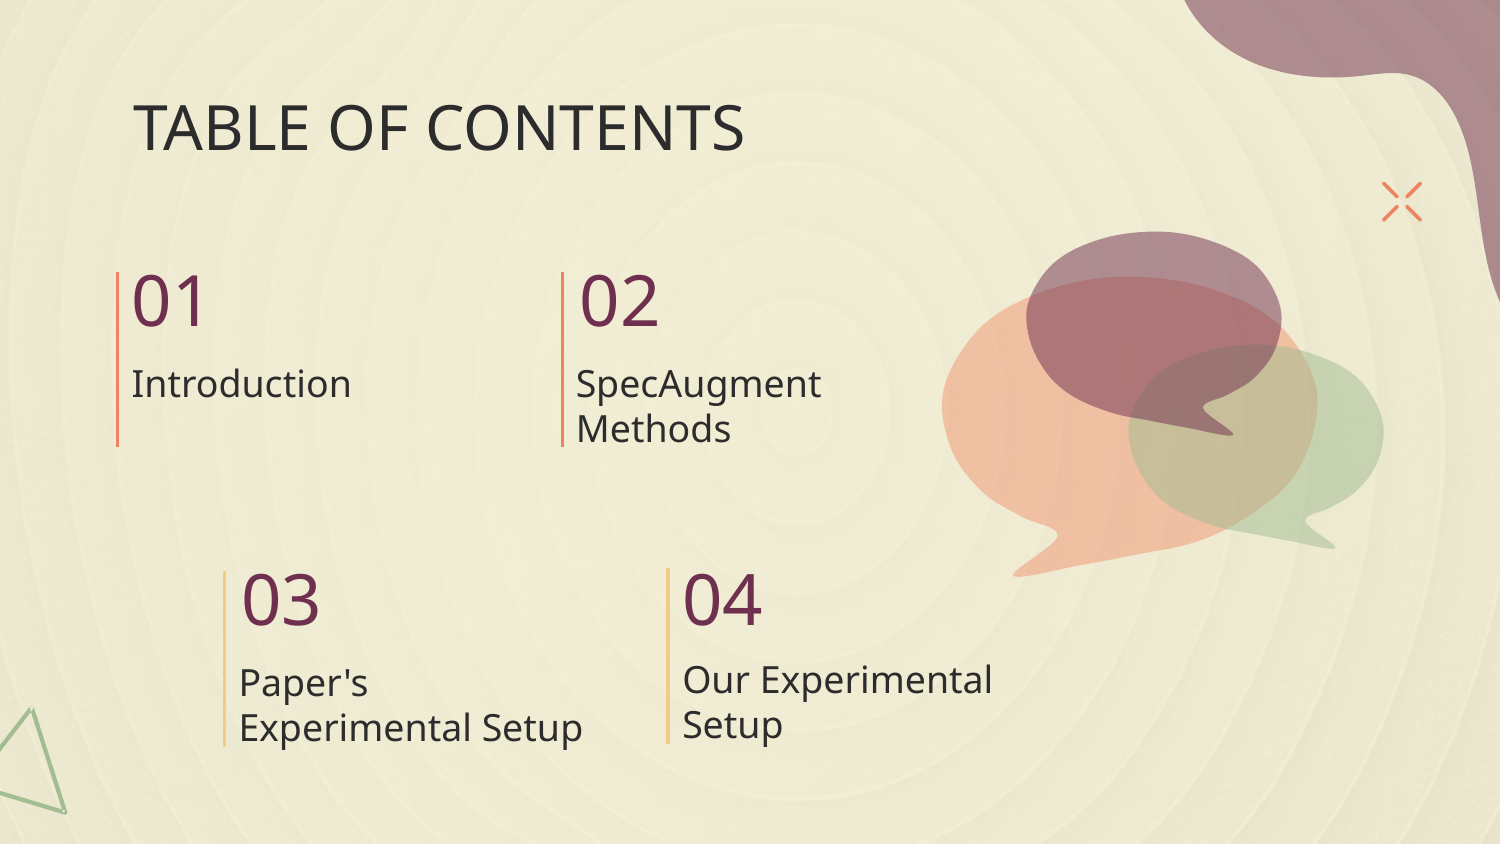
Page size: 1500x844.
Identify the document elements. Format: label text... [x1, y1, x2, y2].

title 02 [565, 253, 686, 344]
title TABLE OF CONTENTS [118, 72, 1382, 167]
subtitle SpecAugment Methods [567, 344, 936, 449]
subtitle Introduction [121, 344, 495, 449]
subtitle Our Experimental Setup [672, 641, 1046, 746]
title 03 [226, 552, 347, 643]
title 04 [667, 552, 788, 641]
title 01 [116, 253, 238, 344]
subtitle Paper's Experimental Setup [228, 643, 602, 749]
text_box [941, 231, 1385, 578]
